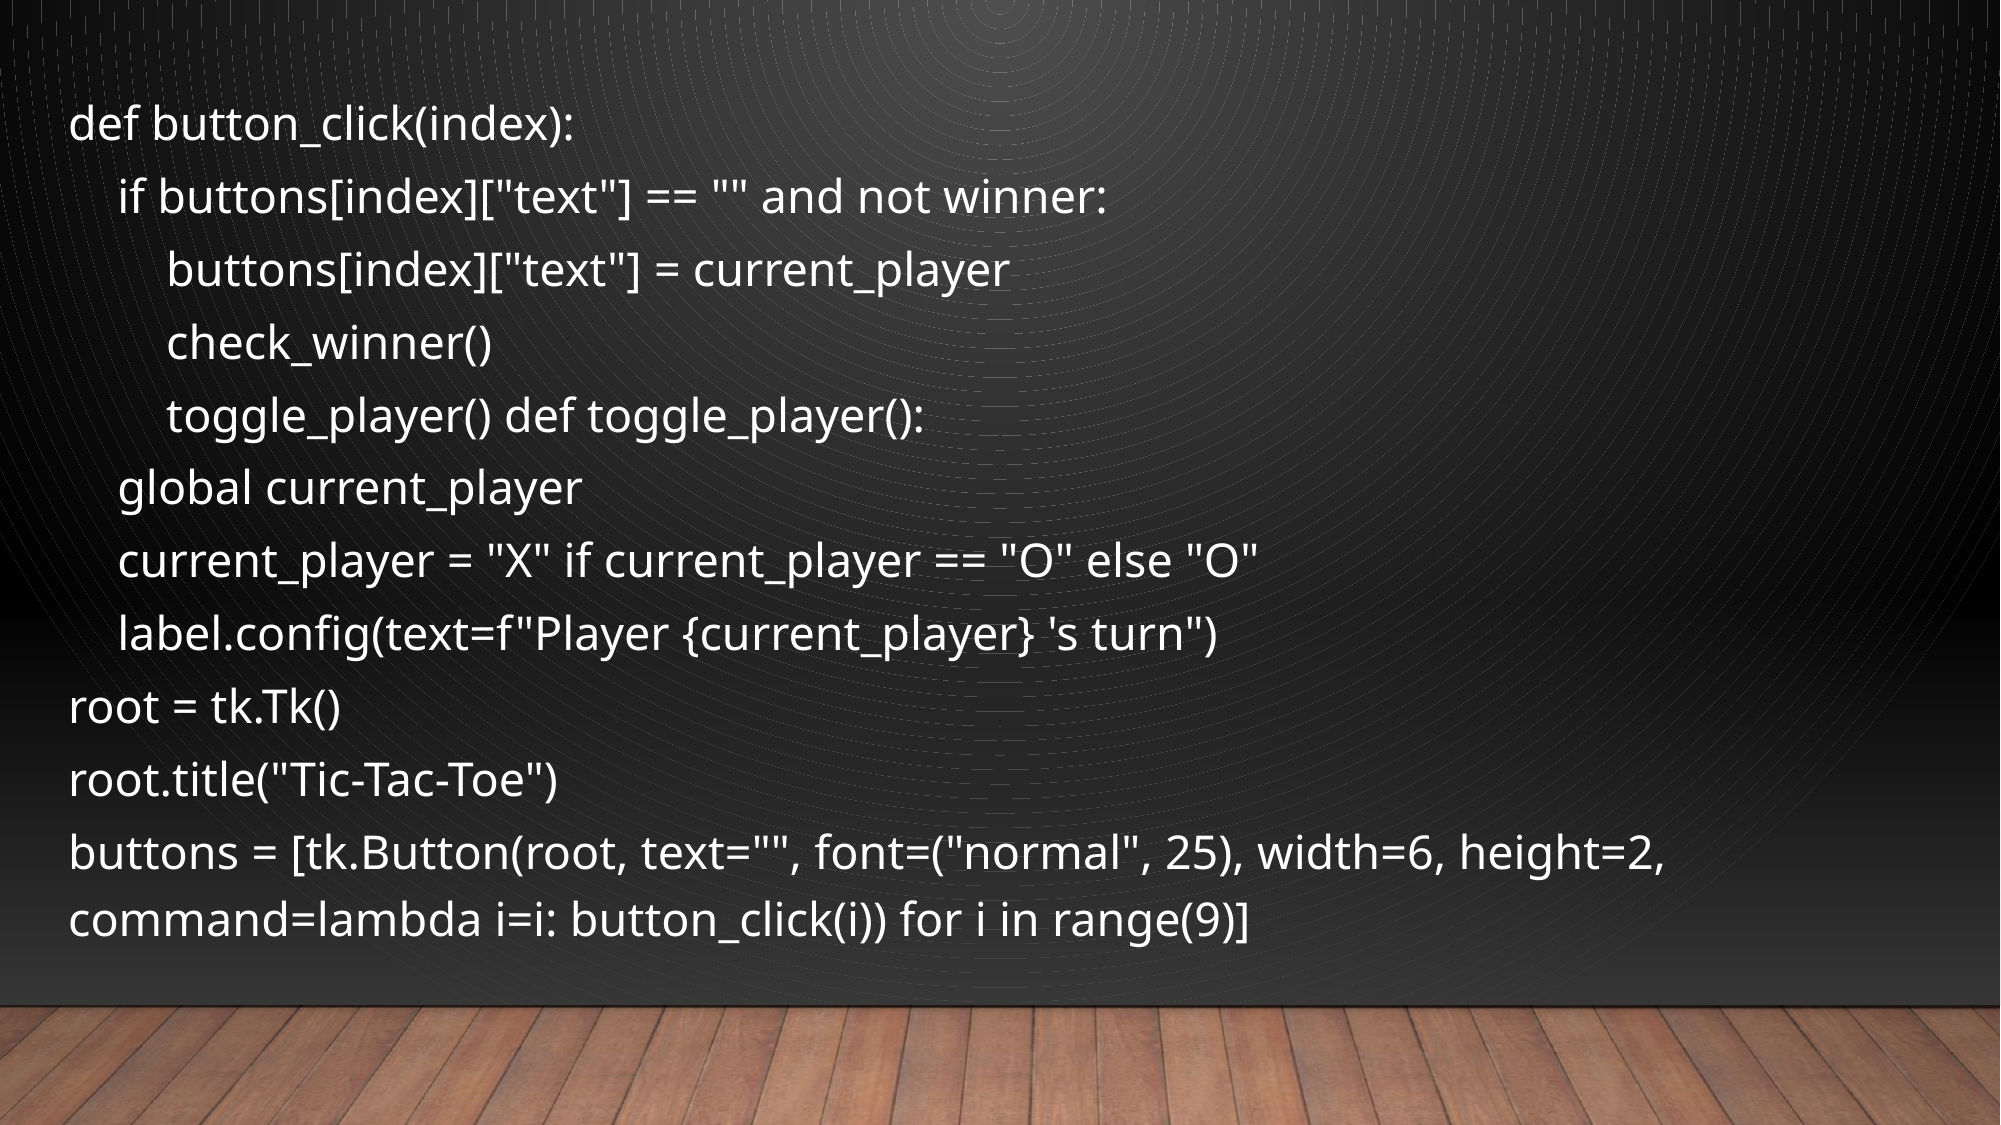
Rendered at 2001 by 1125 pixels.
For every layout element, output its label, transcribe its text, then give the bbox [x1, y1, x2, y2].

list def button_click(index): if buttons[index]["text"] == "" and not winner: buttons[index]["text"] = current_player check_winner() toggle_player() def toggle_player(): global current_player current_player = "X" if current_player == "O" else "O" label.config(text=f"Player {current_player} 's turn") root = tk.Tk() root.title("Tic-Tac-Toe") buttons = [tk.Button(root, text="", font=("normal", 25), width=6, height=2, command=lambda i=i: button_click(i)) for i in range(9)] [53, 75, 1803, 983]
picture [0, 1005, 2000, 1125]
